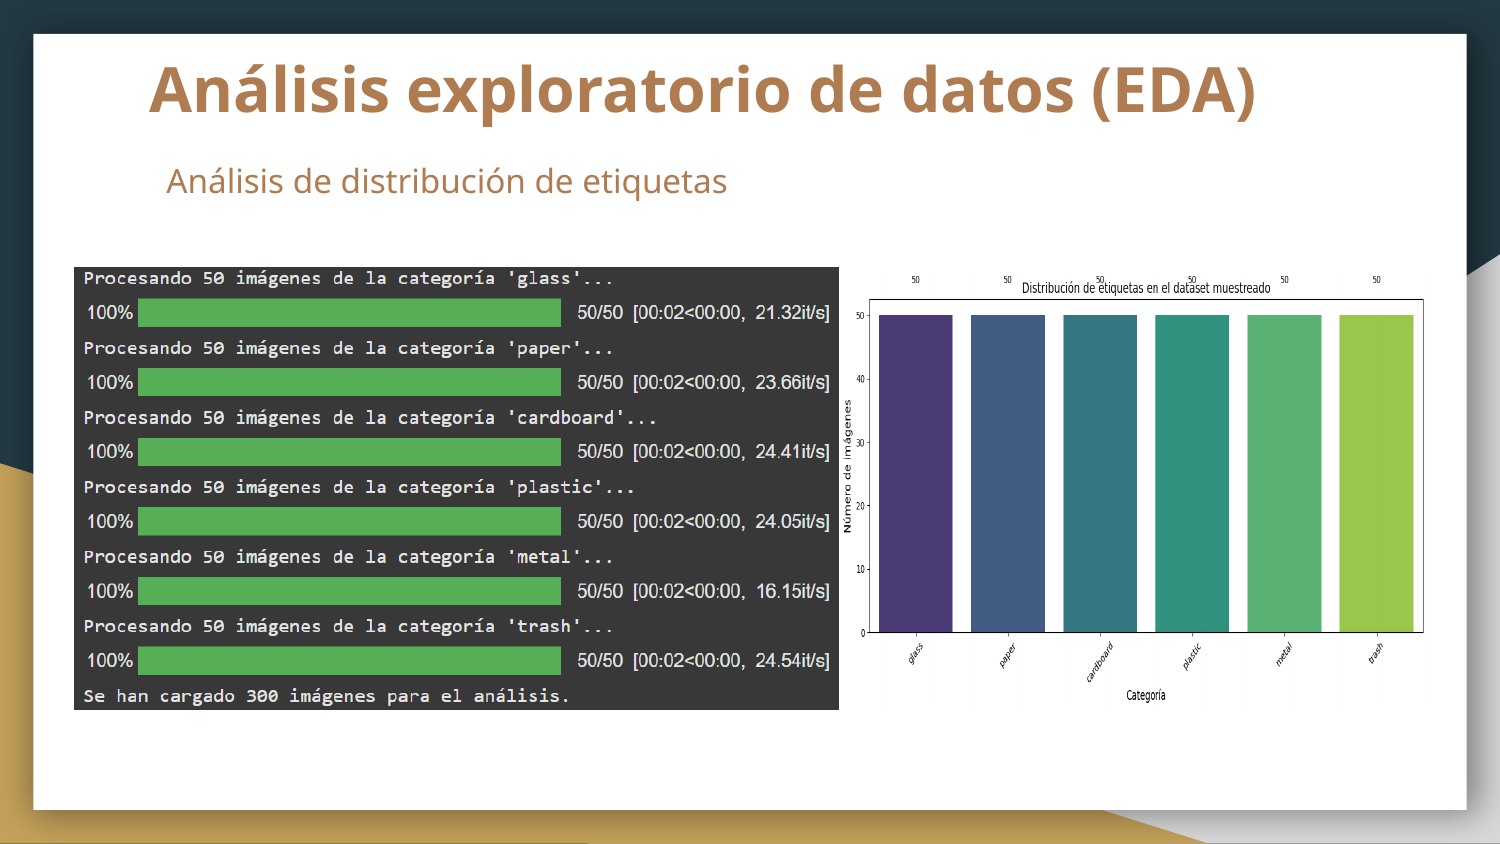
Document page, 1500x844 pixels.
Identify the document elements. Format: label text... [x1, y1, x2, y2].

title Análisis exploratorio de datos (EDA) [134, 35, 1366, 145]
title Análisis de distribución de etiquetas [151, 144, 768, 226]
picture [74, 267, 1428, 710]
